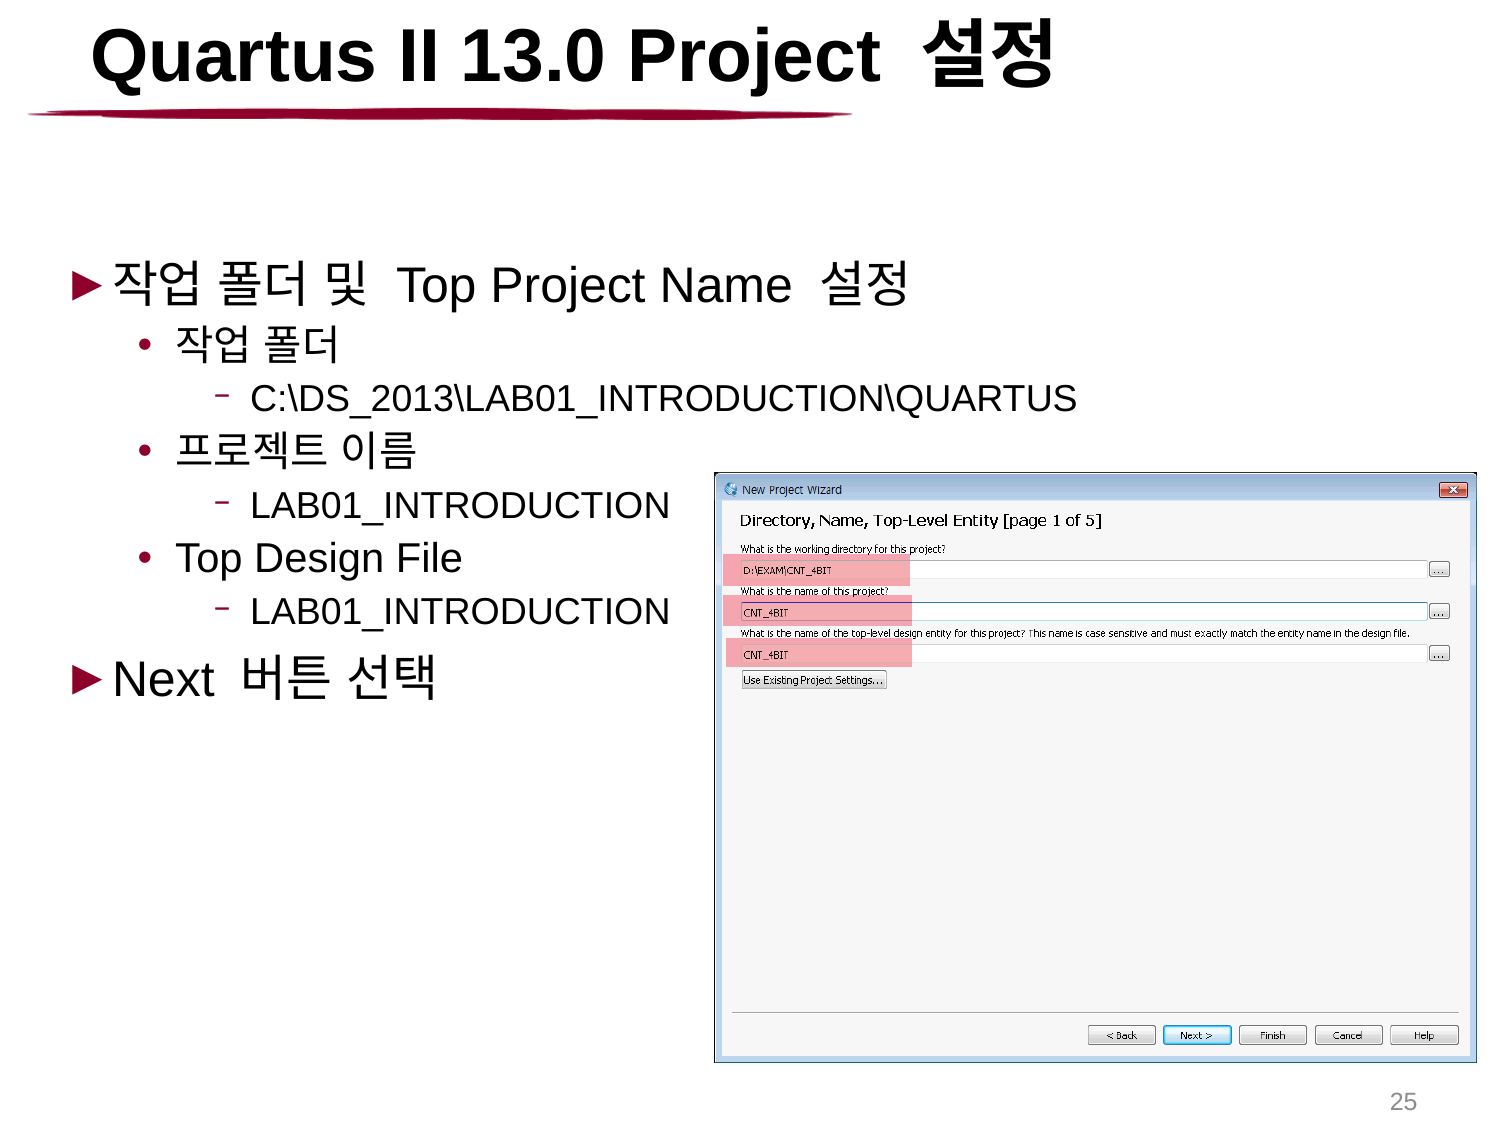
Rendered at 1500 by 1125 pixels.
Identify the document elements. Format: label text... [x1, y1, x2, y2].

picture [25, 98, 861, 130]
picture [714, 472, 1477, 1063]
slide_number 25 [1095, 1063, 1433, 1123]
text_box Quartus II 13.0 Project 설정 [0, 9, 1322, 105]
list 작업 폴더 및 Top Project Name 설정 작업 폴더 C:\DS_2013\LAB01_INTRODUCTION\QUARTUS 프로젝트 이름 LAB01_INTRODUCTION Top Design File LAB01_INTRODUCTION Next 버튼 선택 [47, 252, 1229, 995]
